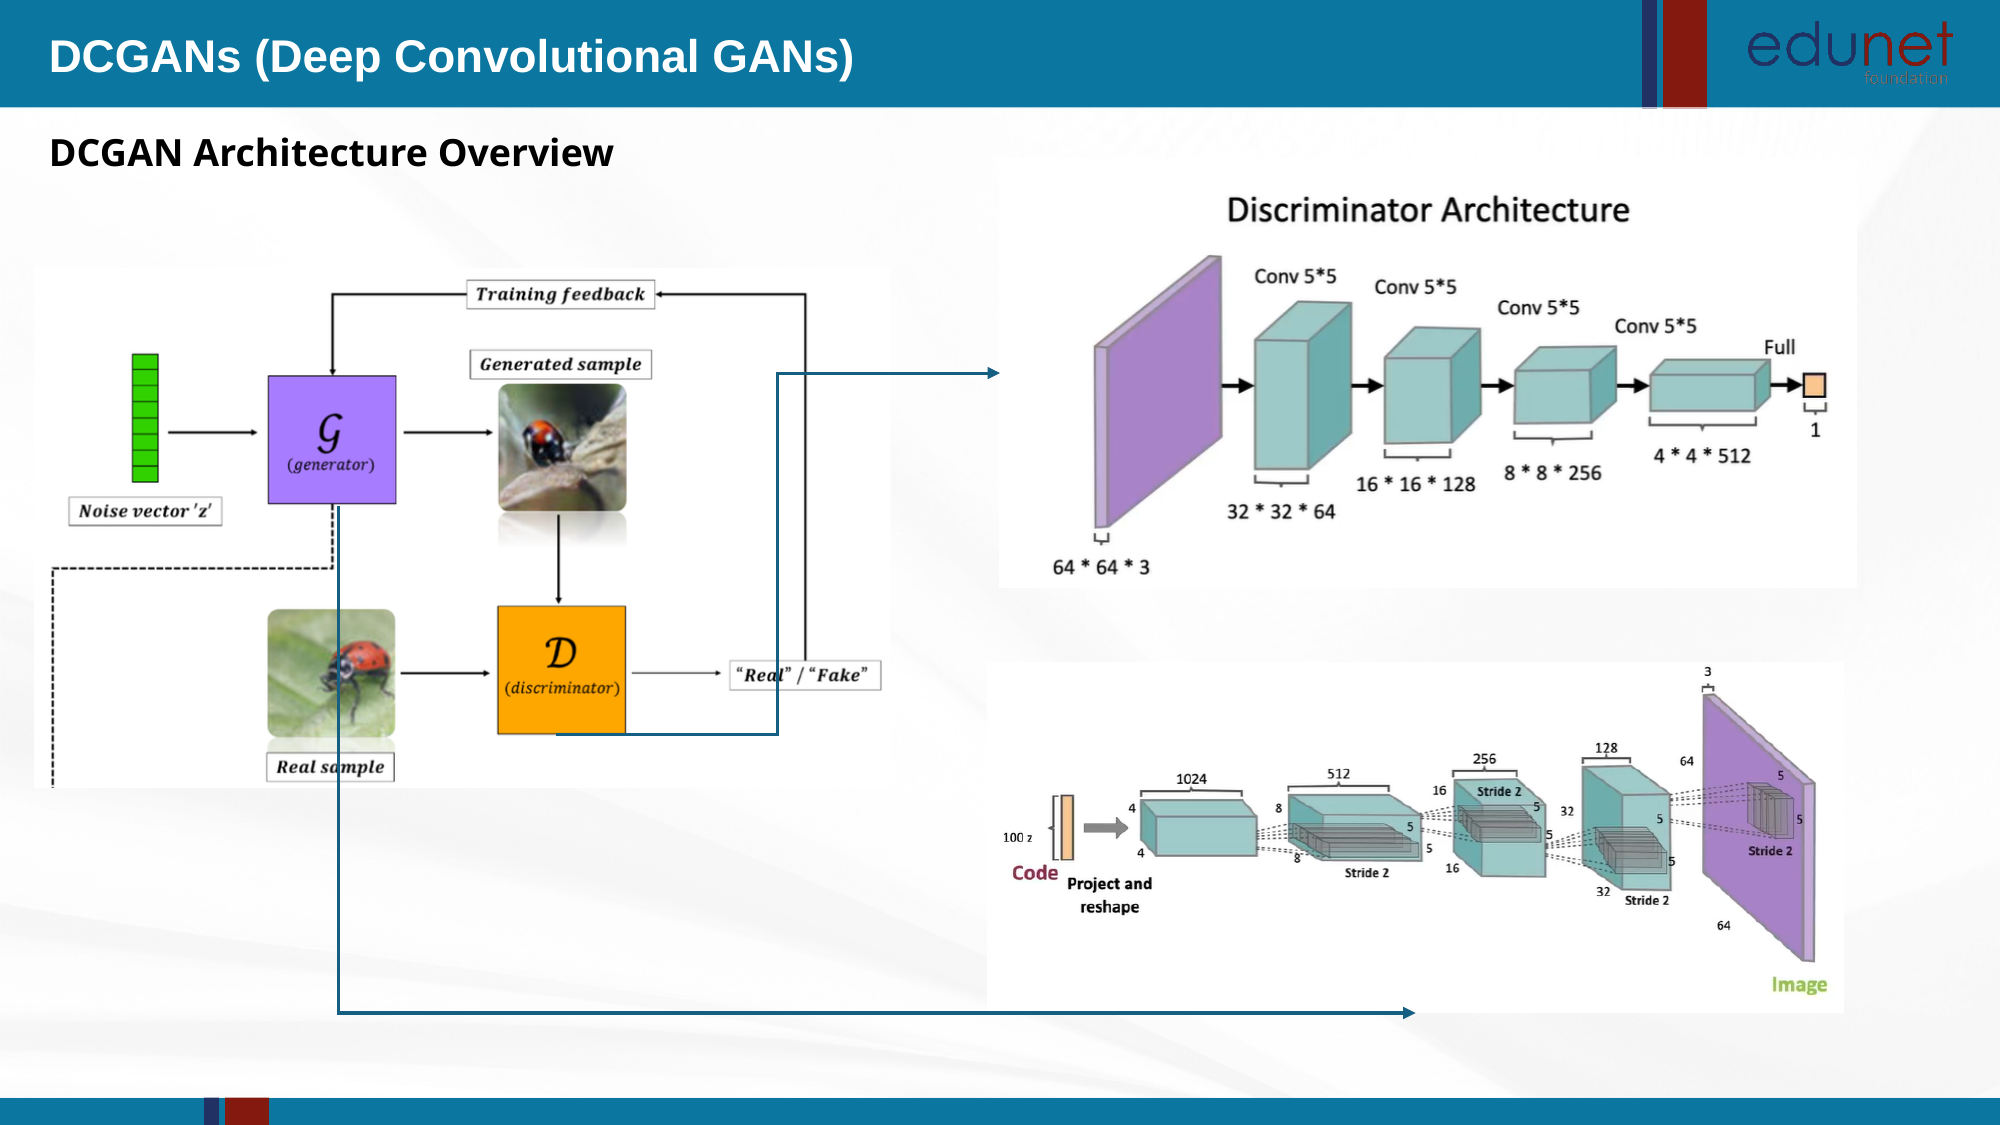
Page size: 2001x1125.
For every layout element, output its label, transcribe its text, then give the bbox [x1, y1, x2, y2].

text_box DCGANs (Deep Convolutional GANs) [34, 18, 1966, 84]
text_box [338, 561, 1417, 1014]
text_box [555, 372, 1001, 735]
picture [1417, 662, 1845, 1014]
picture [33, 268, 892, 788]
text_box DCGAN Architecture Overview [34, 121, 1035, 182]
picture [999, 157, 1858, 589]
